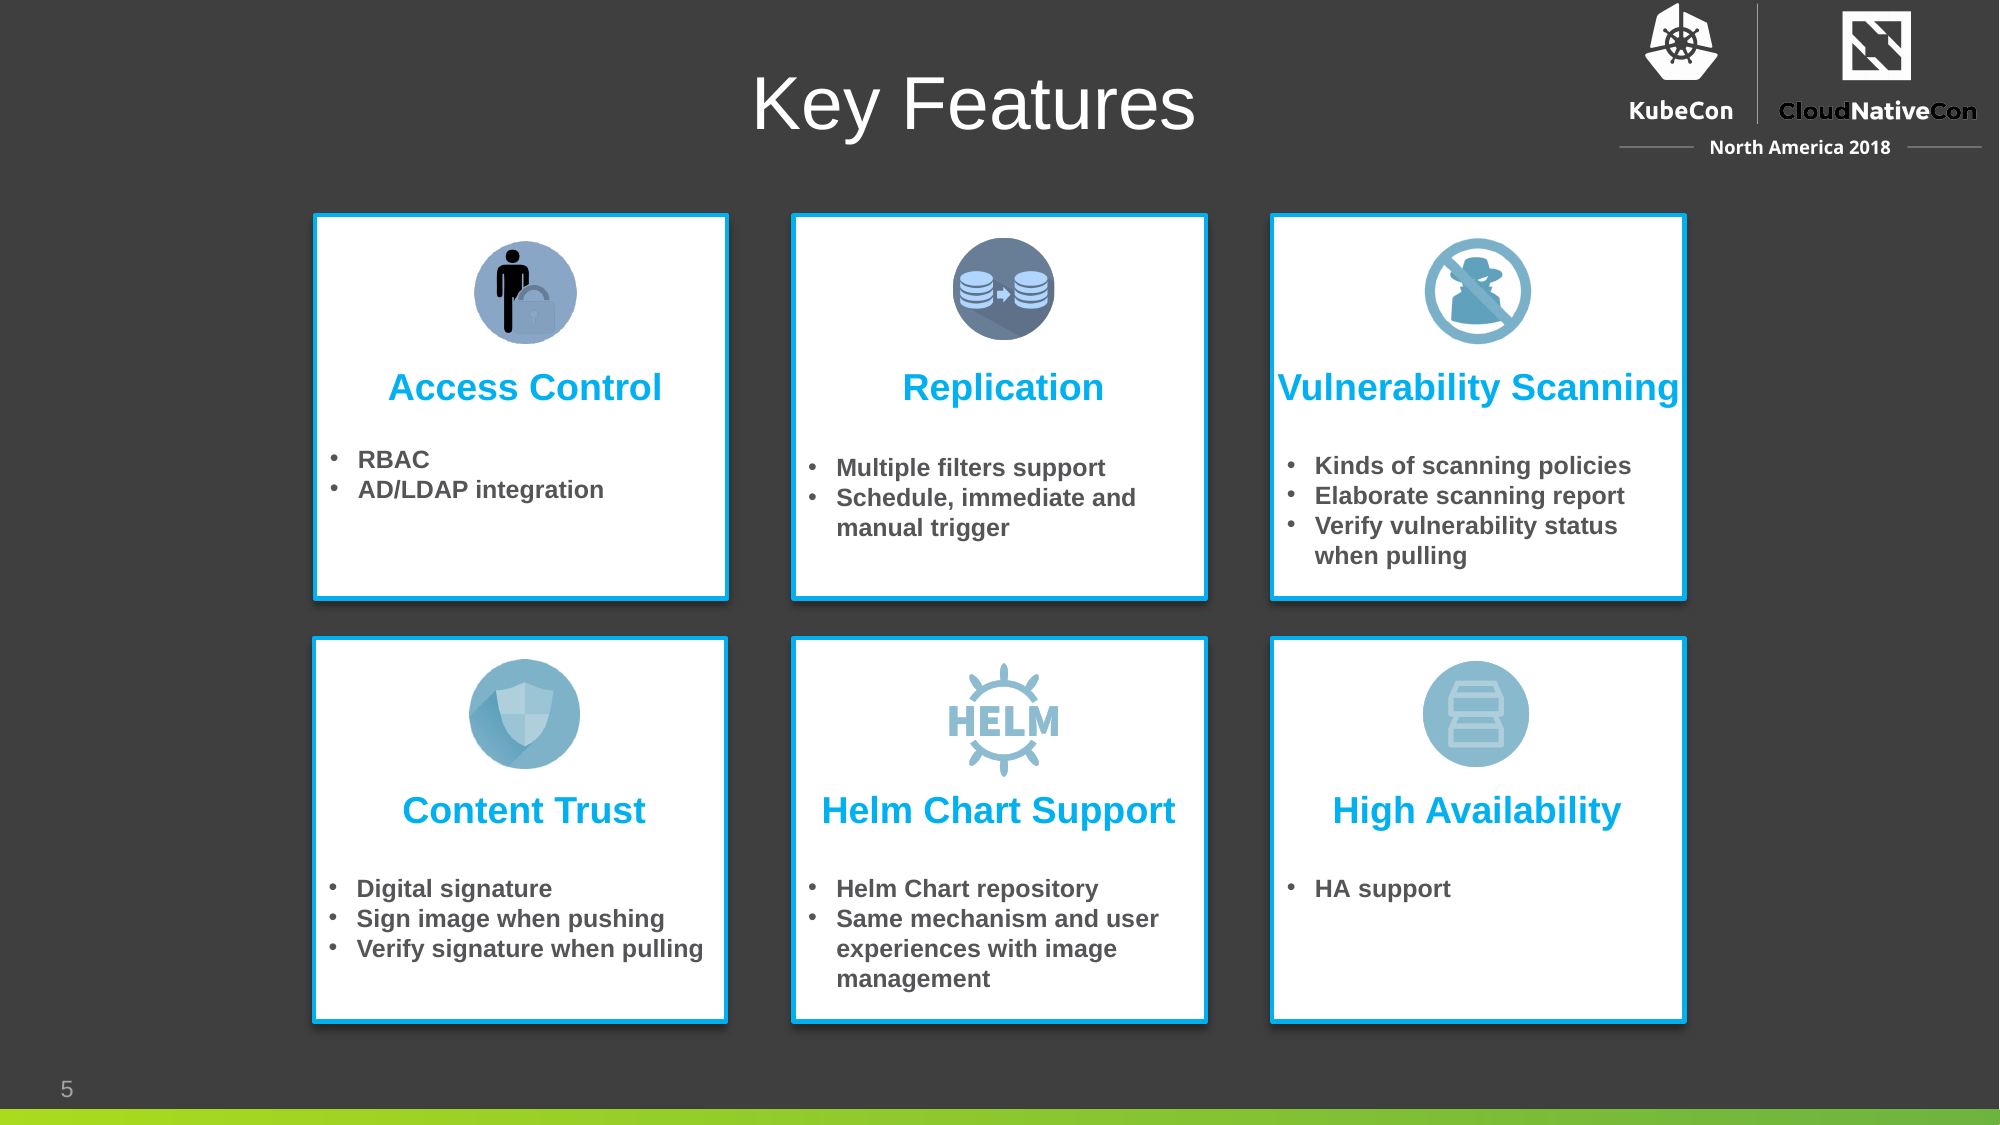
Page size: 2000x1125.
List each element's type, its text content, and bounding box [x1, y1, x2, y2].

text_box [1271, 637, 1685, 1022]
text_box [793, 637, 1207, 1022]
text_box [314, 215, 728, 599]
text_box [793, 215, 1207, 599]
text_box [313, 637, 727, 1022]
slide_number 5 [40, 1044, 161, 1125]
title Key Features [43, 34, 1907, 161]
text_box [1271, 215, 1685, 599]
